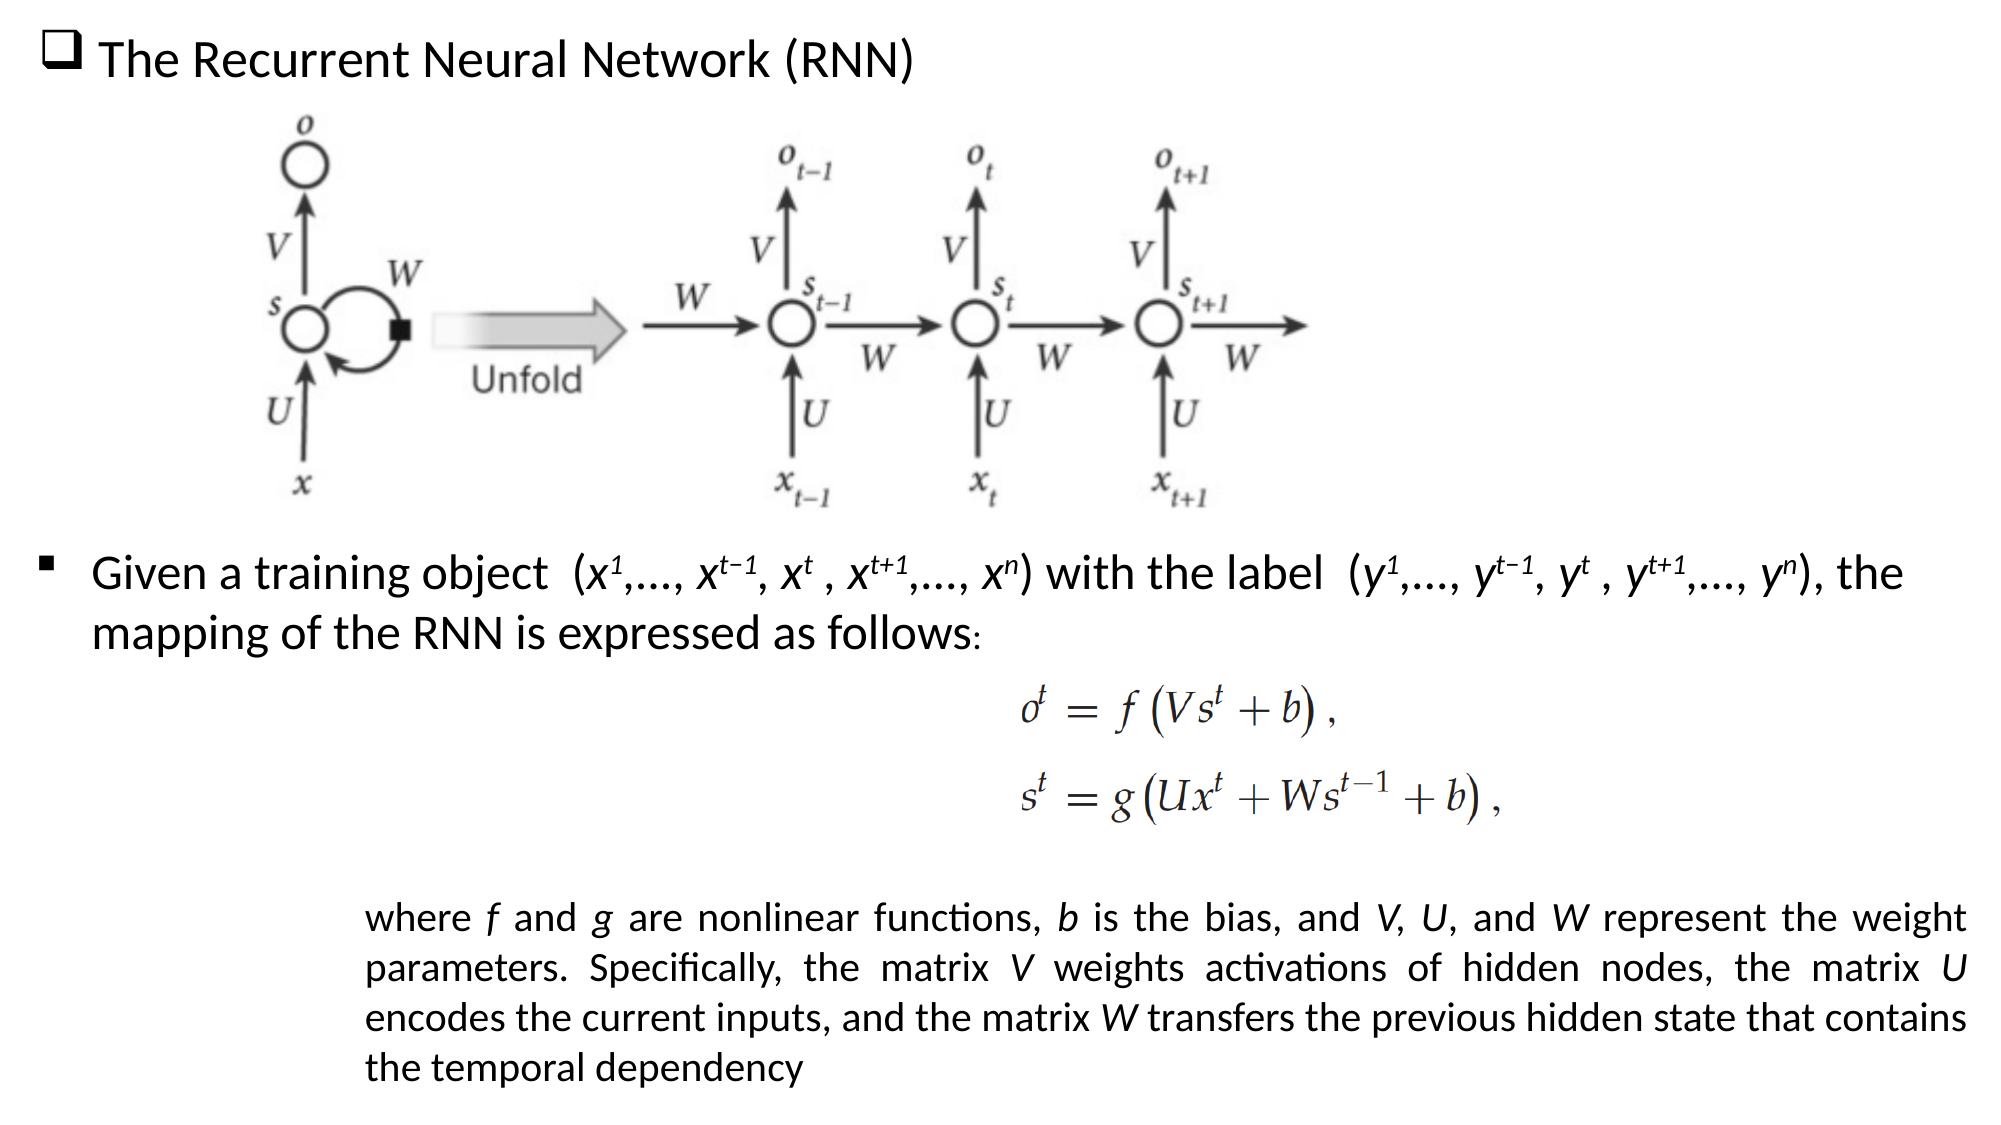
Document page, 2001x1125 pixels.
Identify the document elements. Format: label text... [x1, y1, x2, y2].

picture [999, 668, 1516, 833]
text_box where f and g are nonlinear functions, b is the bias, and V, U, and W represent the weight parameters. Specifically, the matrix V weights activations of hidden nodes, the matrix U encodes the current inputs, and the matrix W transfers the previous hidden state that contains the temporal dependency [349, 882, 1983, 1098]
text_box Given a training object (x1,..., xt−1, xt , xt+1,..., xn) with the label (y1,..., yt−1, yt , yt+1,..., yn), the mapping of the RNN is expressed as follows: [20, 532, 1980, 668]
picture [235, 101, 1318, 523]
list The Recurrent Neural Network (RNN) [23, 23, 1930, 113]
